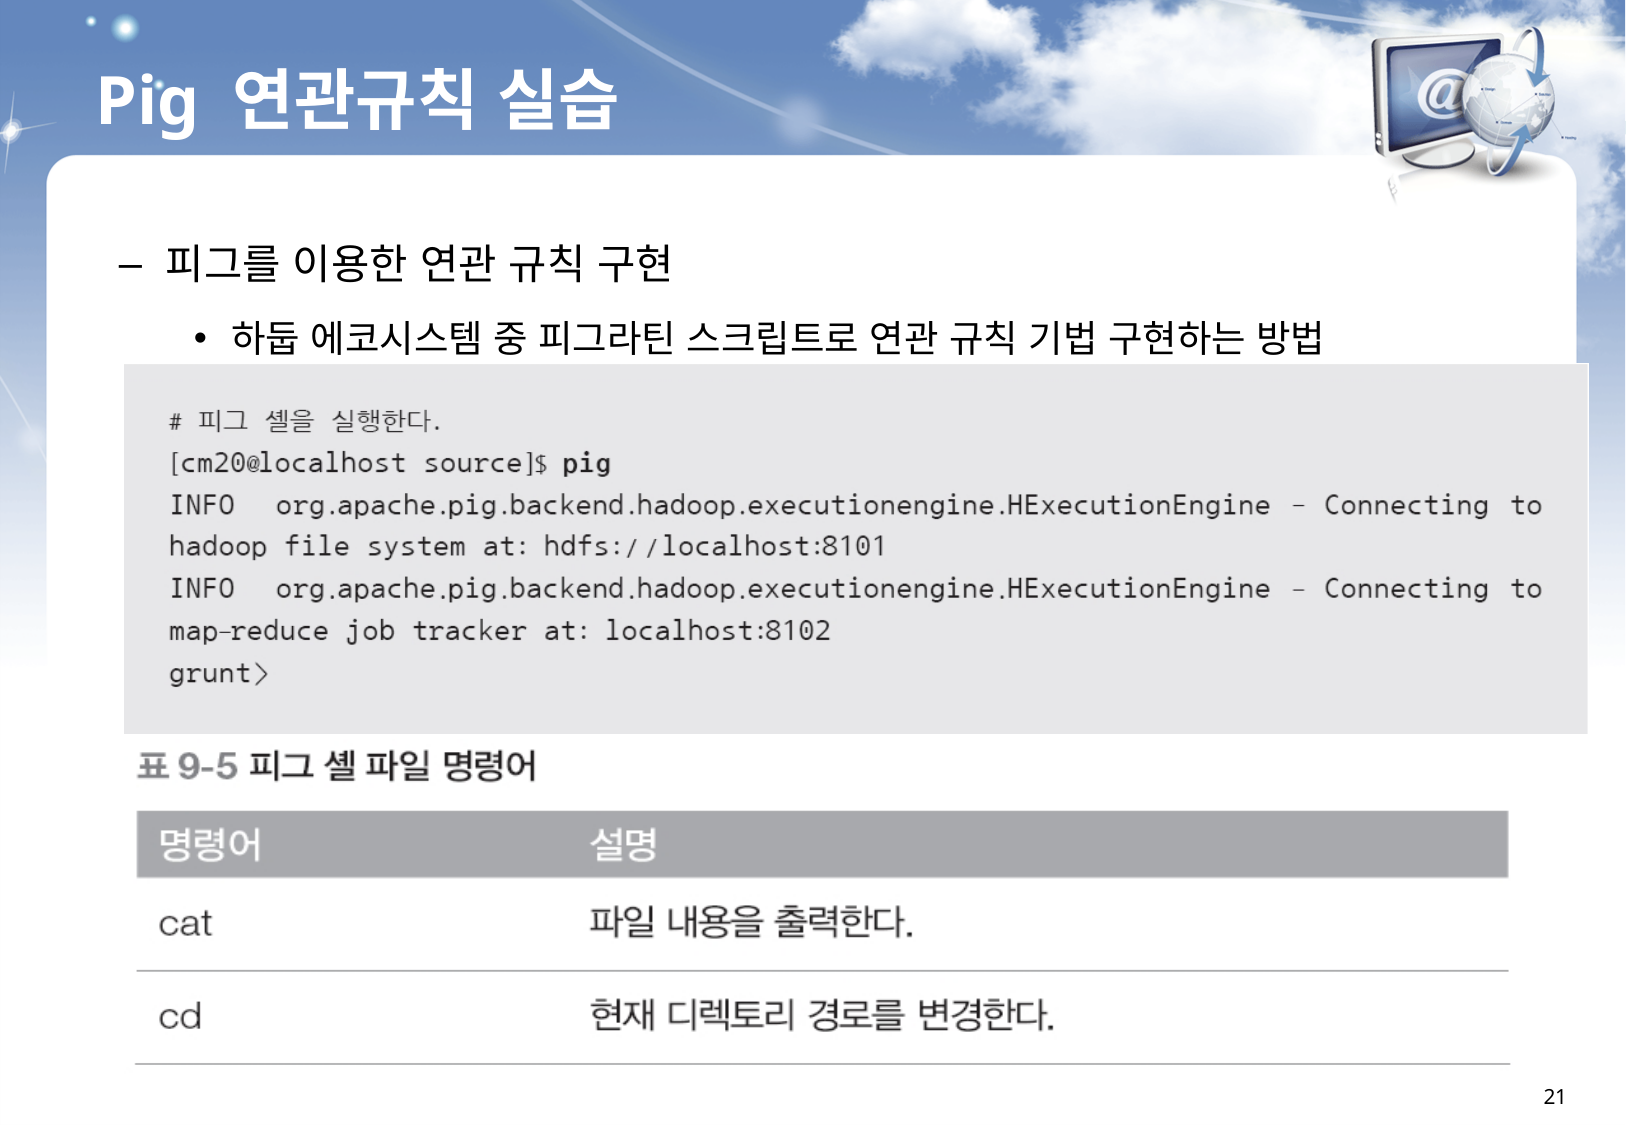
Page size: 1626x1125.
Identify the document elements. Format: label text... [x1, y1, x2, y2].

title Pig 연관규칙 실습 [80, 48, 1507, 147]
picture [0, 0, 1626, 1125]
picture [124, 739, 1517, 1074]
list 피그를 이용한 연관 규칙 구현 하둡 에코시스템 중 피그라틴 스크립트로 연관 규칙 기법 구현하는 방법 [28, 215, 1578, 1125]
